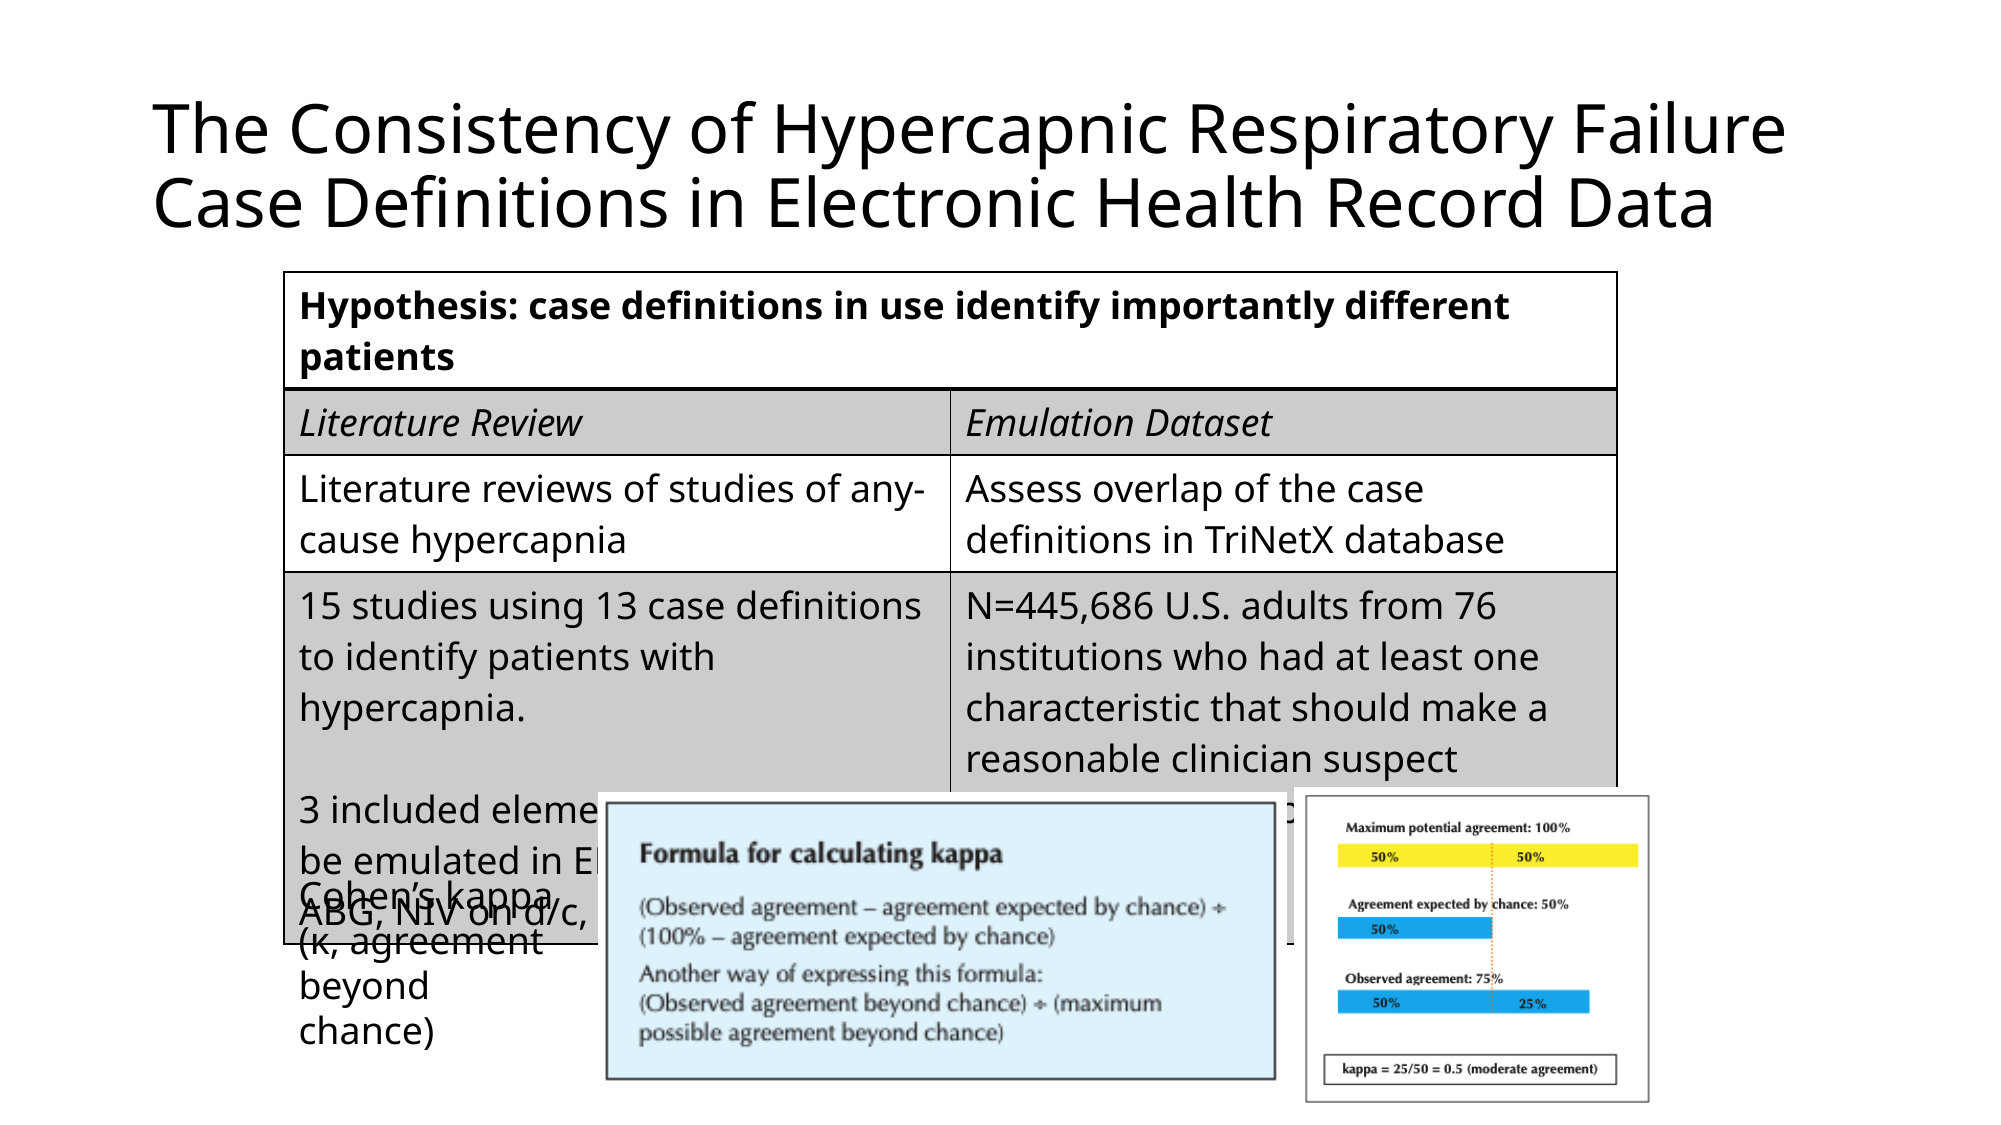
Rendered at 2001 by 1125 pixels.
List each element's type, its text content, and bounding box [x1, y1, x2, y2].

picture [1293, 787, 1656, 1109]
title The Consistency of Hypercapnic Respiratory Failure Case Definitions in Electronic Health Record Data [137, 59, 1863, 278]
table_cell 15 studies using 13 case definitions to identify patients with hypercapnia. 3 included elements that couldn’t be emulated in EHR data (screen ABG, NIV on d/c, consultation) [285, 573, 950, 943]
table_cell Literature Review [285, 391, 950, 454]
table_cell N=445,686 U.S. adults from 76 institutions who had at least one characteristic that should make a reasonable clinician suspect hypercapnia may be present during 2022 [951, 573, 1616, 943]
text_box Cohen’s kappa (κ, agreement beyond chance) [283, 865, 576, 1060]
table_header Hypothesis: case definitions in use identify importantly different patients [285, 273, 1616, 387]
table_cell Literature reviews of studies of any-cause hypercapnia [285, 456, 950, 571]
picture [598, 792, 1287, 1090]
table_cell Assess overlap of the case definitions in TriNetX database [951, 456, 1616, 571]
table_cell Emulation Dataset [951, 391, 1616, 454]
